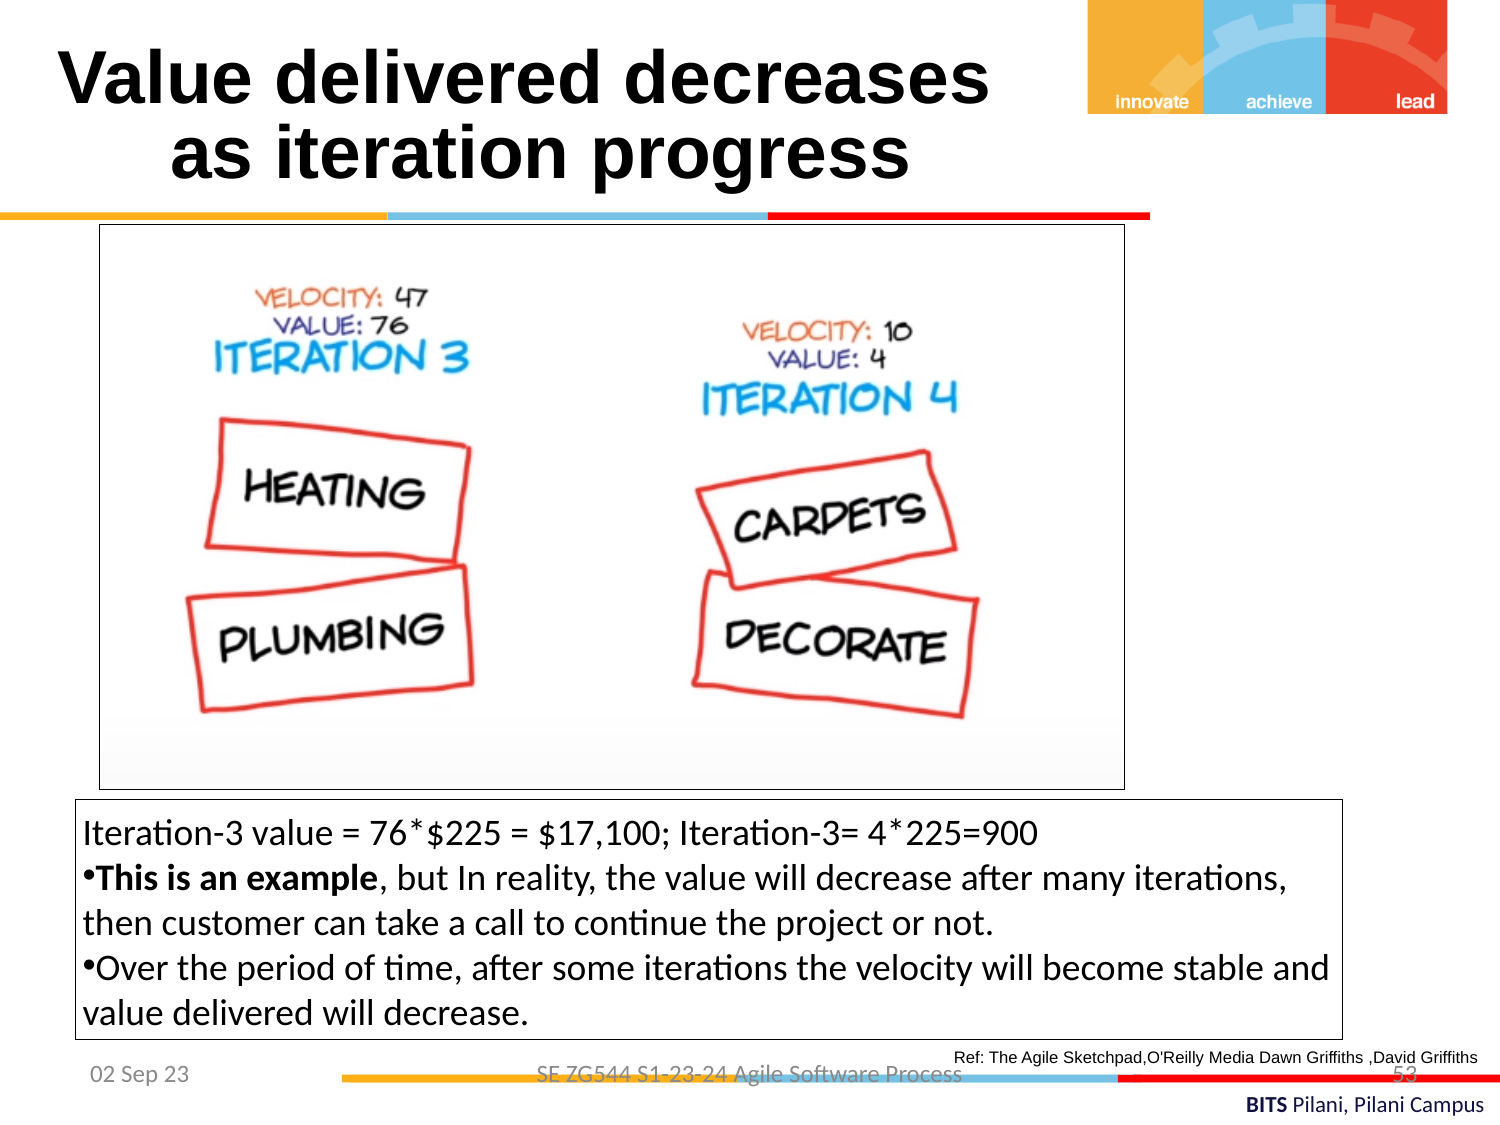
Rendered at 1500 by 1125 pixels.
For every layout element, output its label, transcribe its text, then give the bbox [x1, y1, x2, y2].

text_box Iteration-3 value = 76*$225 = $17,100; Iteration-3= 4*225=900 This is an example, but In reality, the value will decrease after many iterations, then customer can take a call to continue the project or not. Over the period of time, after some iterations the velocity will become stable and value delivered will decrease. [75, 799, 1343, 1040]
text_box 02 Sep 23 [82, 1050, 418, 1096]
slide_number 53 [1382, 1075, 1426, 1094]
picture [99, 224, 1126, 790]
text_box SE ZG544 S1-23-24 Agile Software Process [519, 1050, 980, 1096]
picture [1087, 0, 1448, 114]
list Value delivered decreases as iteration progress [49, 24, 1088, 213]
text_box Ref: The Agile Sketchpad,O'Reilly Media Dawn Griffiths ,David Griffiths [946, 1039, 1493, 1075]
